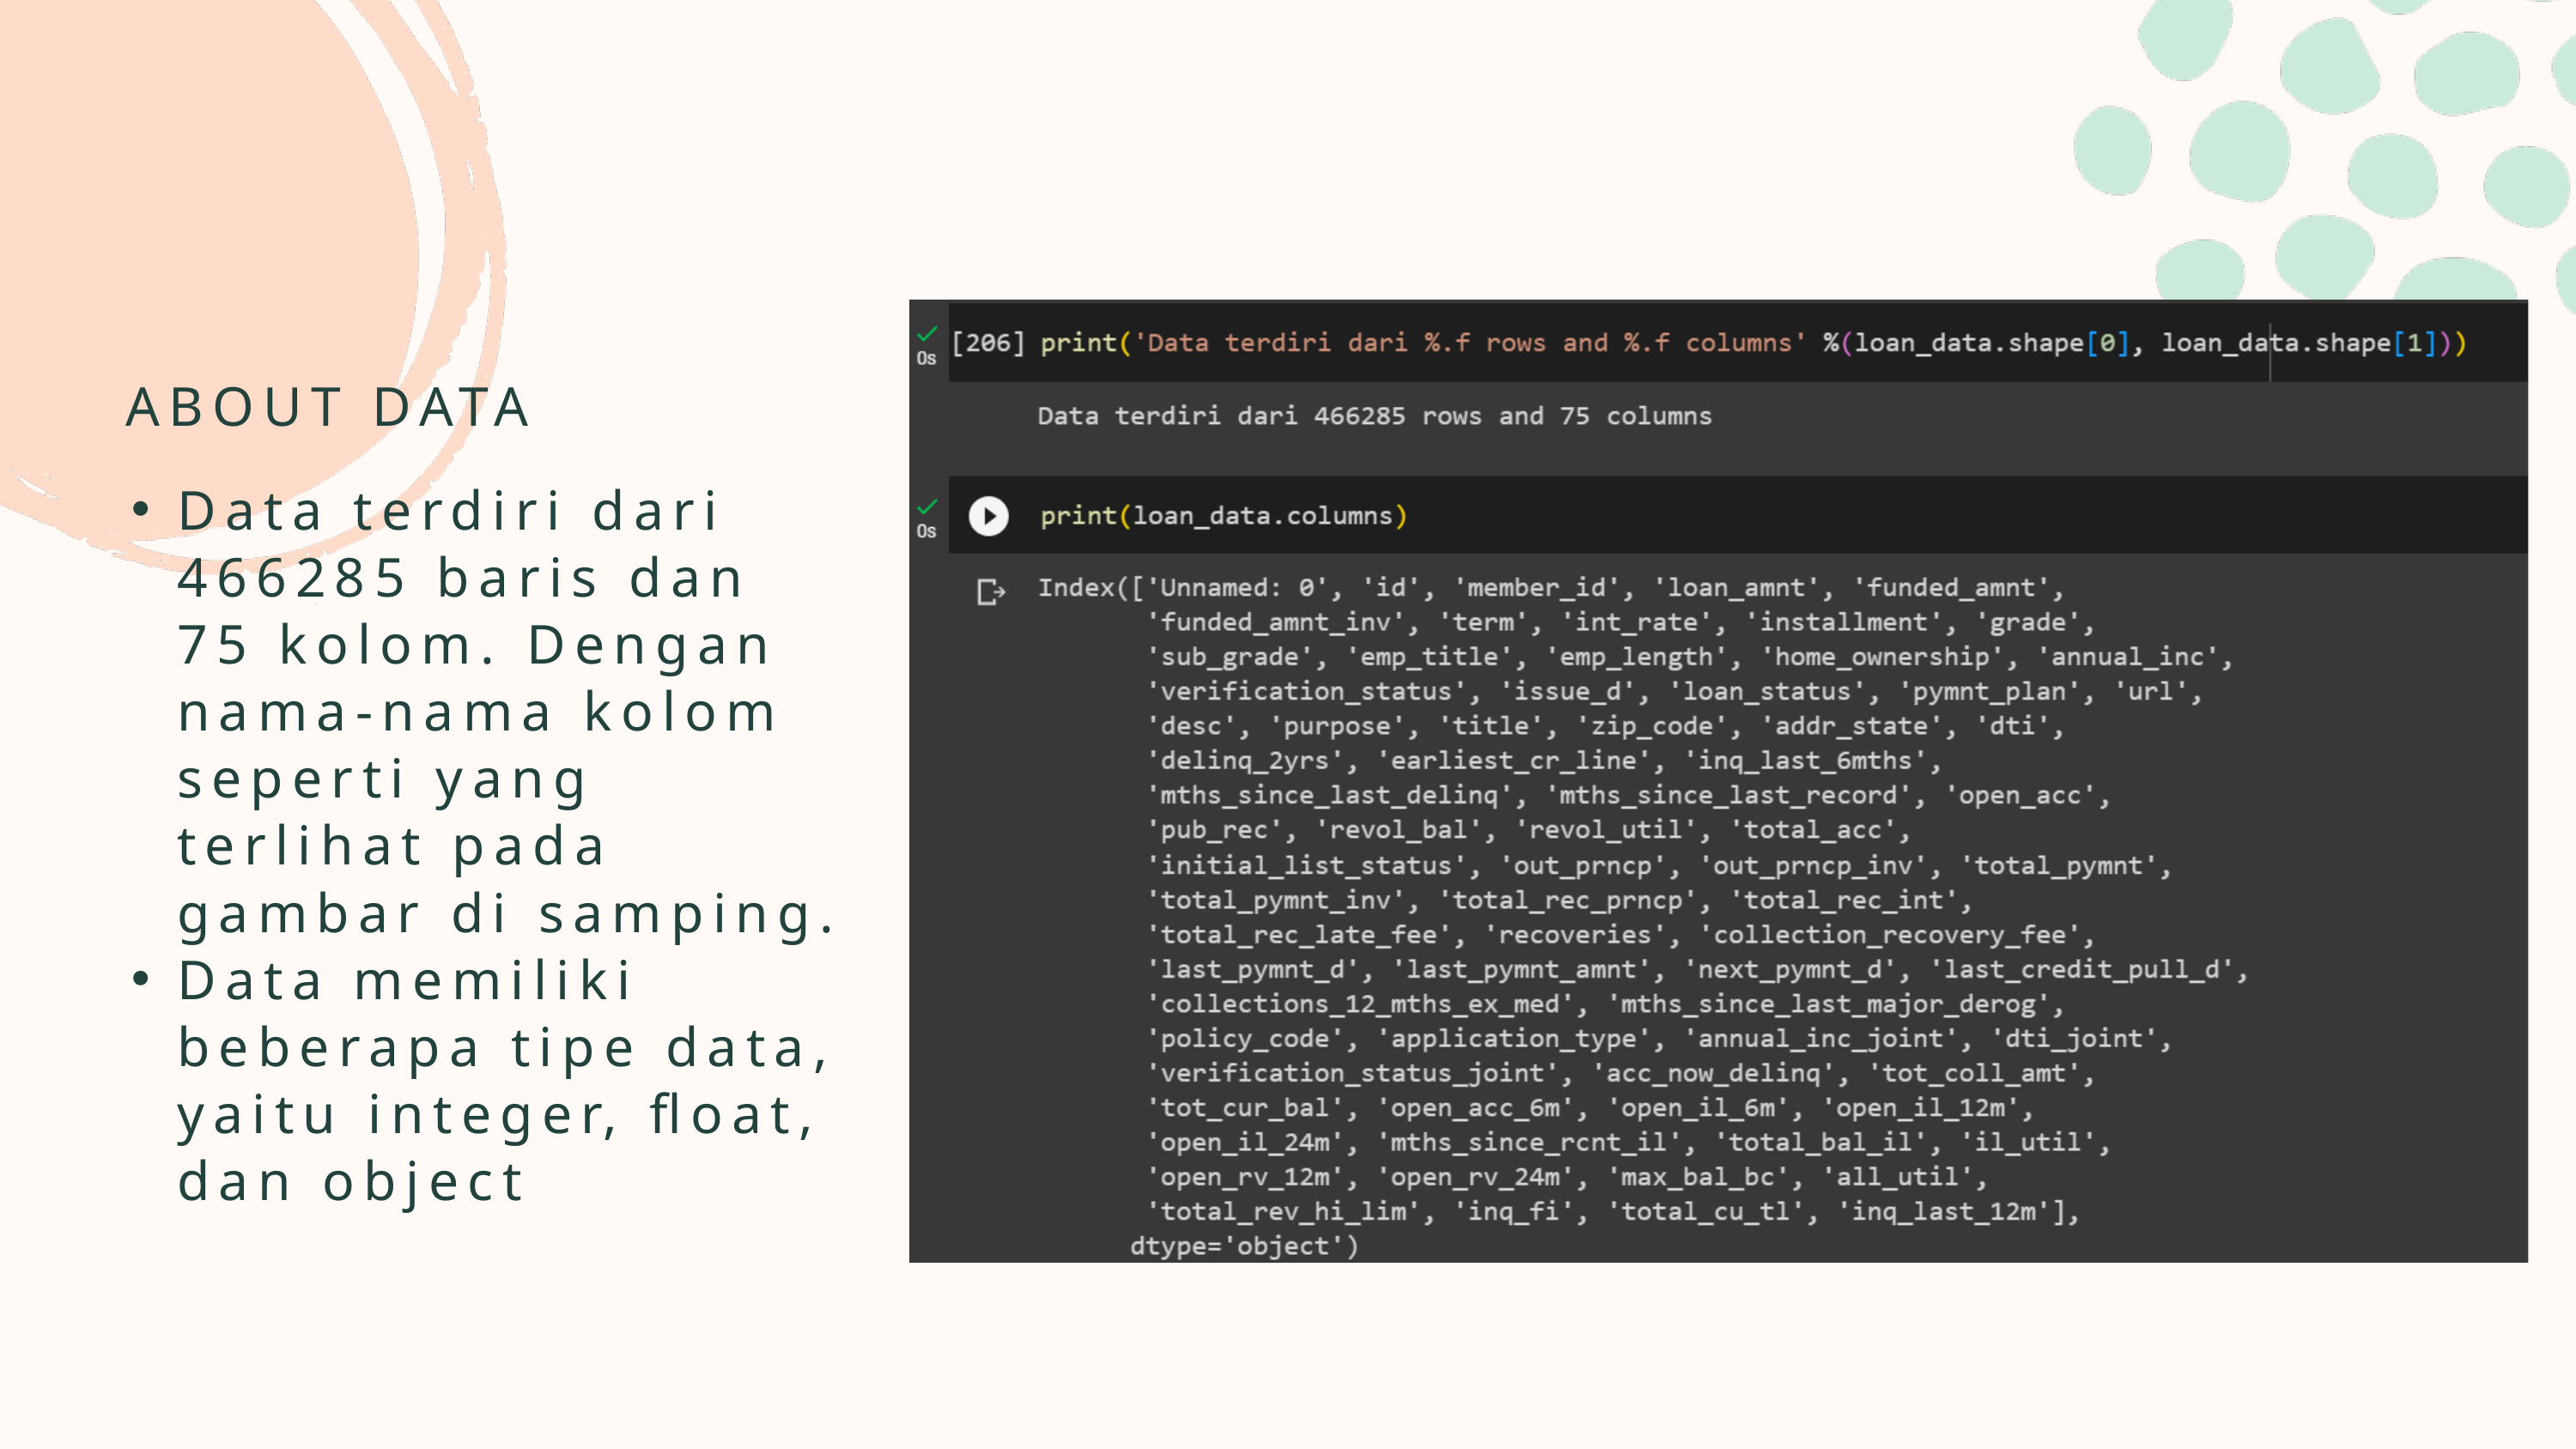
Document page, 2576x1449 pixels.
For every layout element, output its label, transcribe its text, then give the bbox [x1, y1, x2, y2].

text_box [909, 300, 2529, 1263]
text_box [0, 0, 508, 606]
text_box ABOUT DATA [125, 369, 964, 437]
text_box Data terdiri dari 466285 baris dan 75 kolom. Dengan nama-nama kolom seperti yang terlihat pada gambar di samping. Data memiliki beberapa tipe data, yaitu integer, float, dan object [85, 473, 851, 1279]
text_box [2073, 0, 2576, 373]
